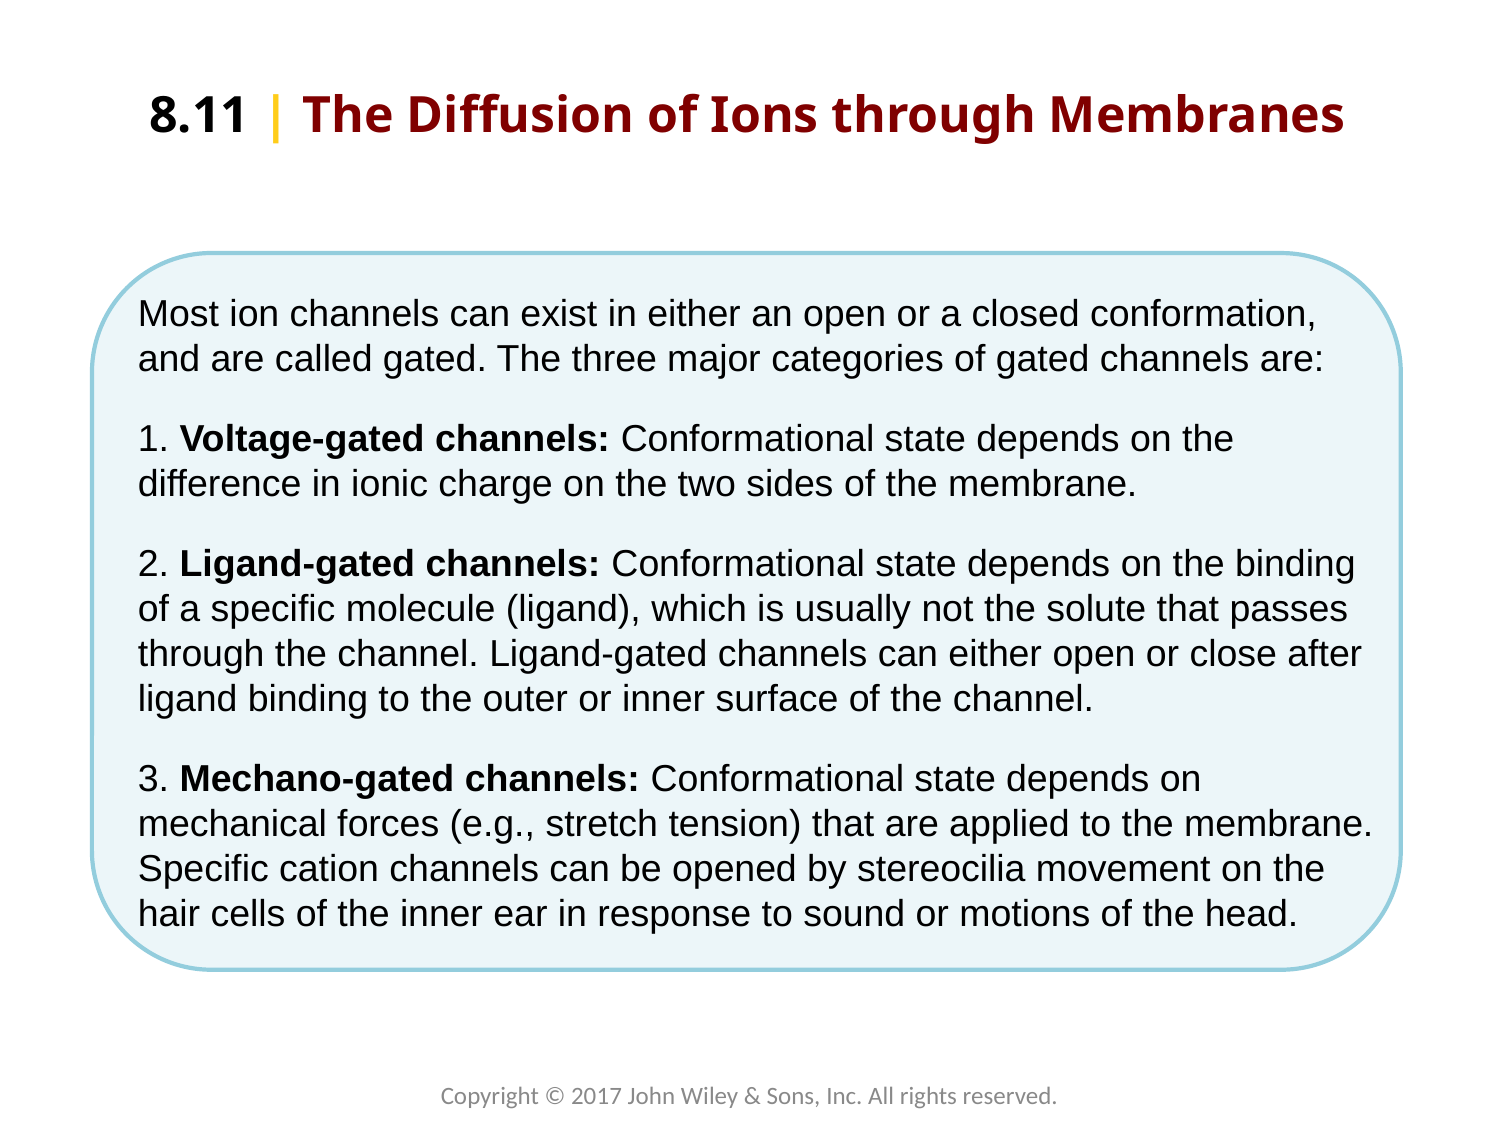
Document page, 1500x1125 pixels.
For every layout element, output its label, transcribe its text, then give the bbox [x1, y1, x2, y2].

footer Copyright © 2017 John Wiley & Sons, Inc. All rights reserved. [322, 1065, 1178, 1125]
text_box [131, 250, 1362, 281]
text_box [131, 942, 1362, 972]
text_box Most ion channels can exist in either an open or a closed conformation, and are called gated. The three major categories of gated channels are: 1. Voltage‐gated channels: Conformational state depends on the difference in ionic charge on the two sides of the membrane. 2. Ligand‐gated channels: Conformational state depends on the binding of a specific molecule (ligand), which is usually not the solute that passes through the channel. Ligand-gated channels can either open or close after ligand binding to the outer or inner surface of the channel. 3. Mechano‐gated channels: Conformational state depends on mechanical forces (e.g., stretch tension) that are applied to the membrane. Specific cation channels can be opened by stereocilia movement on the hair cells of the inner ear in response to sound or motions of the head. [123, 281, 1401, 942]
text_box 8.11 | The Diffusion of Ions through Membranes [28, 2, 1467, 223]
text_box [89, 289, 123, 934]
